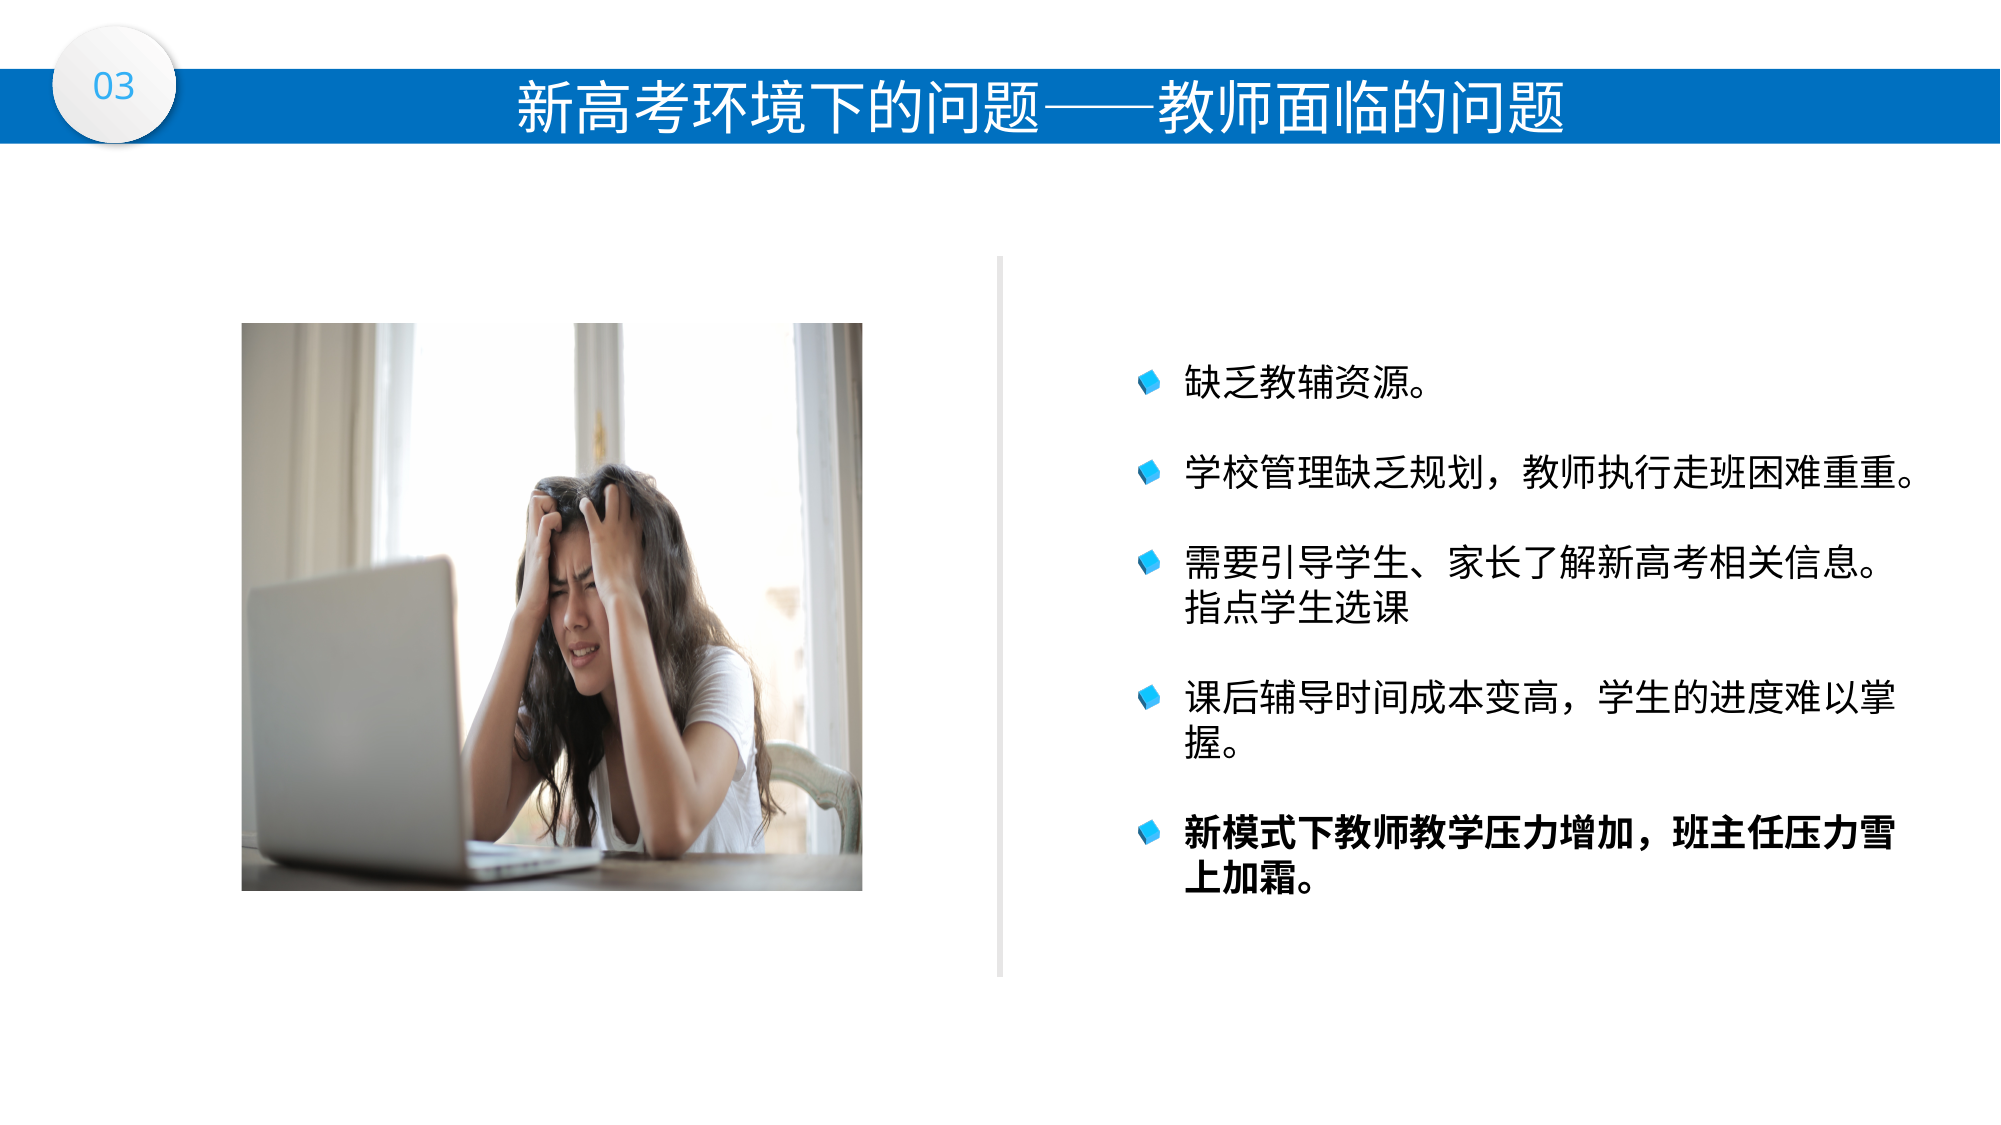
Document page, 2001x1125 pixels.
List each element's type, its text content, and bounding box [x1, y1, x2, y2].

picture [1137, 683, 1161, 711]
text_box [241, 322, 863, 891]
text_box 缺乏教辅资源。 学校管理缺乏规划，教师执行走班困难重重。 需要引导学生、家长了解新高考相关信息。指点学生选课 课后辅导时间成本变高，学生的进度难以掌握。 新模式下教师教学压力增加，班主任压力雪上加霜。 [1122, 352, 1936, 997]
picture [1137, 818, 1161, 846]
picture [1137, 458, 1161, 486]
picture [1137, 548, 1161, 576]
picture [1137, 368, 1161, 396]
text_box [0, 26, 2000, 144]
